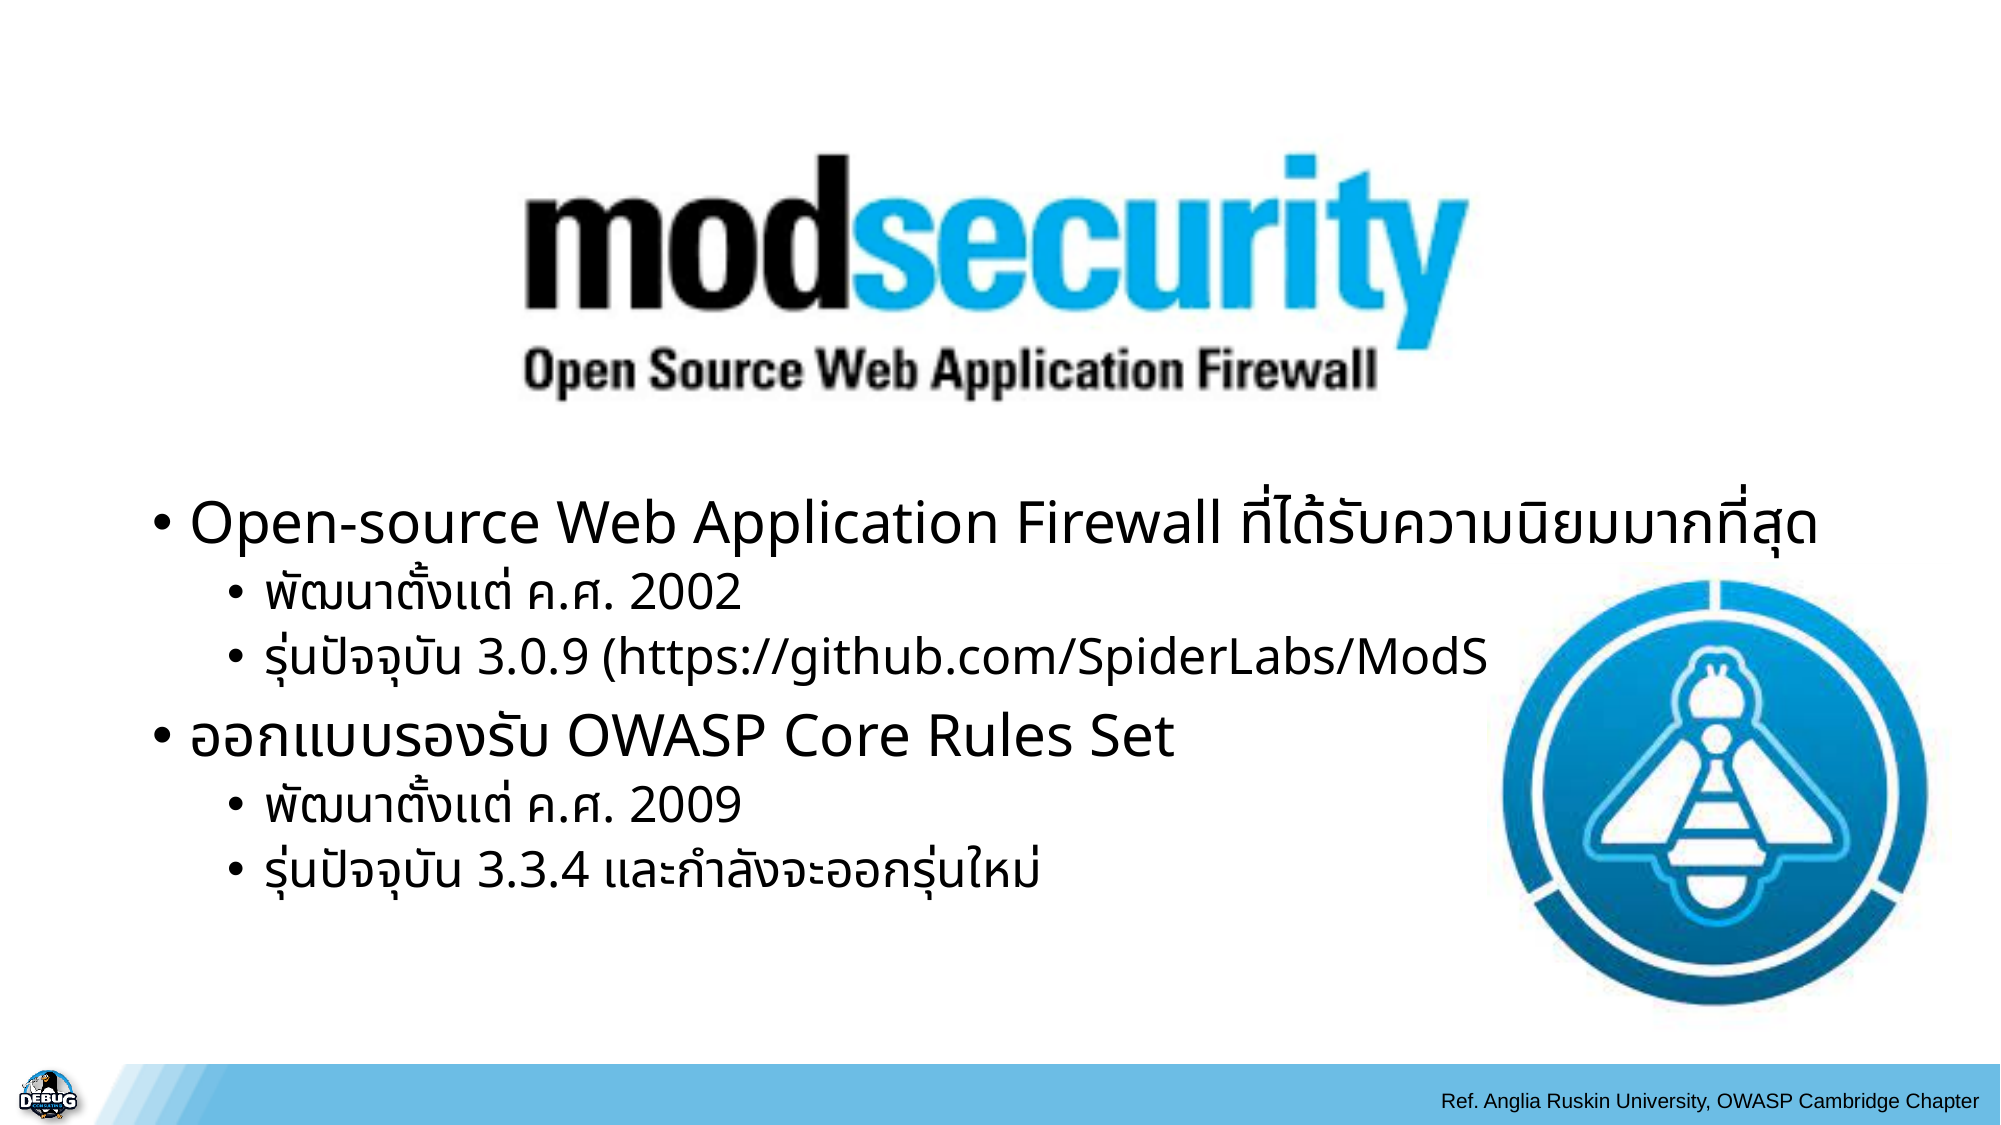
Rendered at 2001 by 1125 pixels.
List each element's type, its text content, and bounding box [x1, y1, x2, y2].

text_box Open-source Web Application Firewall ที่ได้รับความนิยมมากที่สุด พัฒนาตั้งแต่ ค.ศ. 2002 รุ่นปัจจุบัน 3.0.9 (https://github.com/SpiderLabs/ModSecurity) ออกแบบรองรับ OWASP Core Rules Set พัฒนาตั้งแต่ ค.ศ. 2009 รุ่นปัจจุบัน 3.3.4 และกำลังจะออกรุ่นใหม่ [137, 486, 1863, 1014]
picture [1486, 562, 1952, 1034]
text_box Ref. Anglia Ruskin University, OWASP Cambridge Chapter [1426, 1080, 1995, 1121]
picture [17, 1064, 78, 1125]
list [479, 0, 1521, 559]
